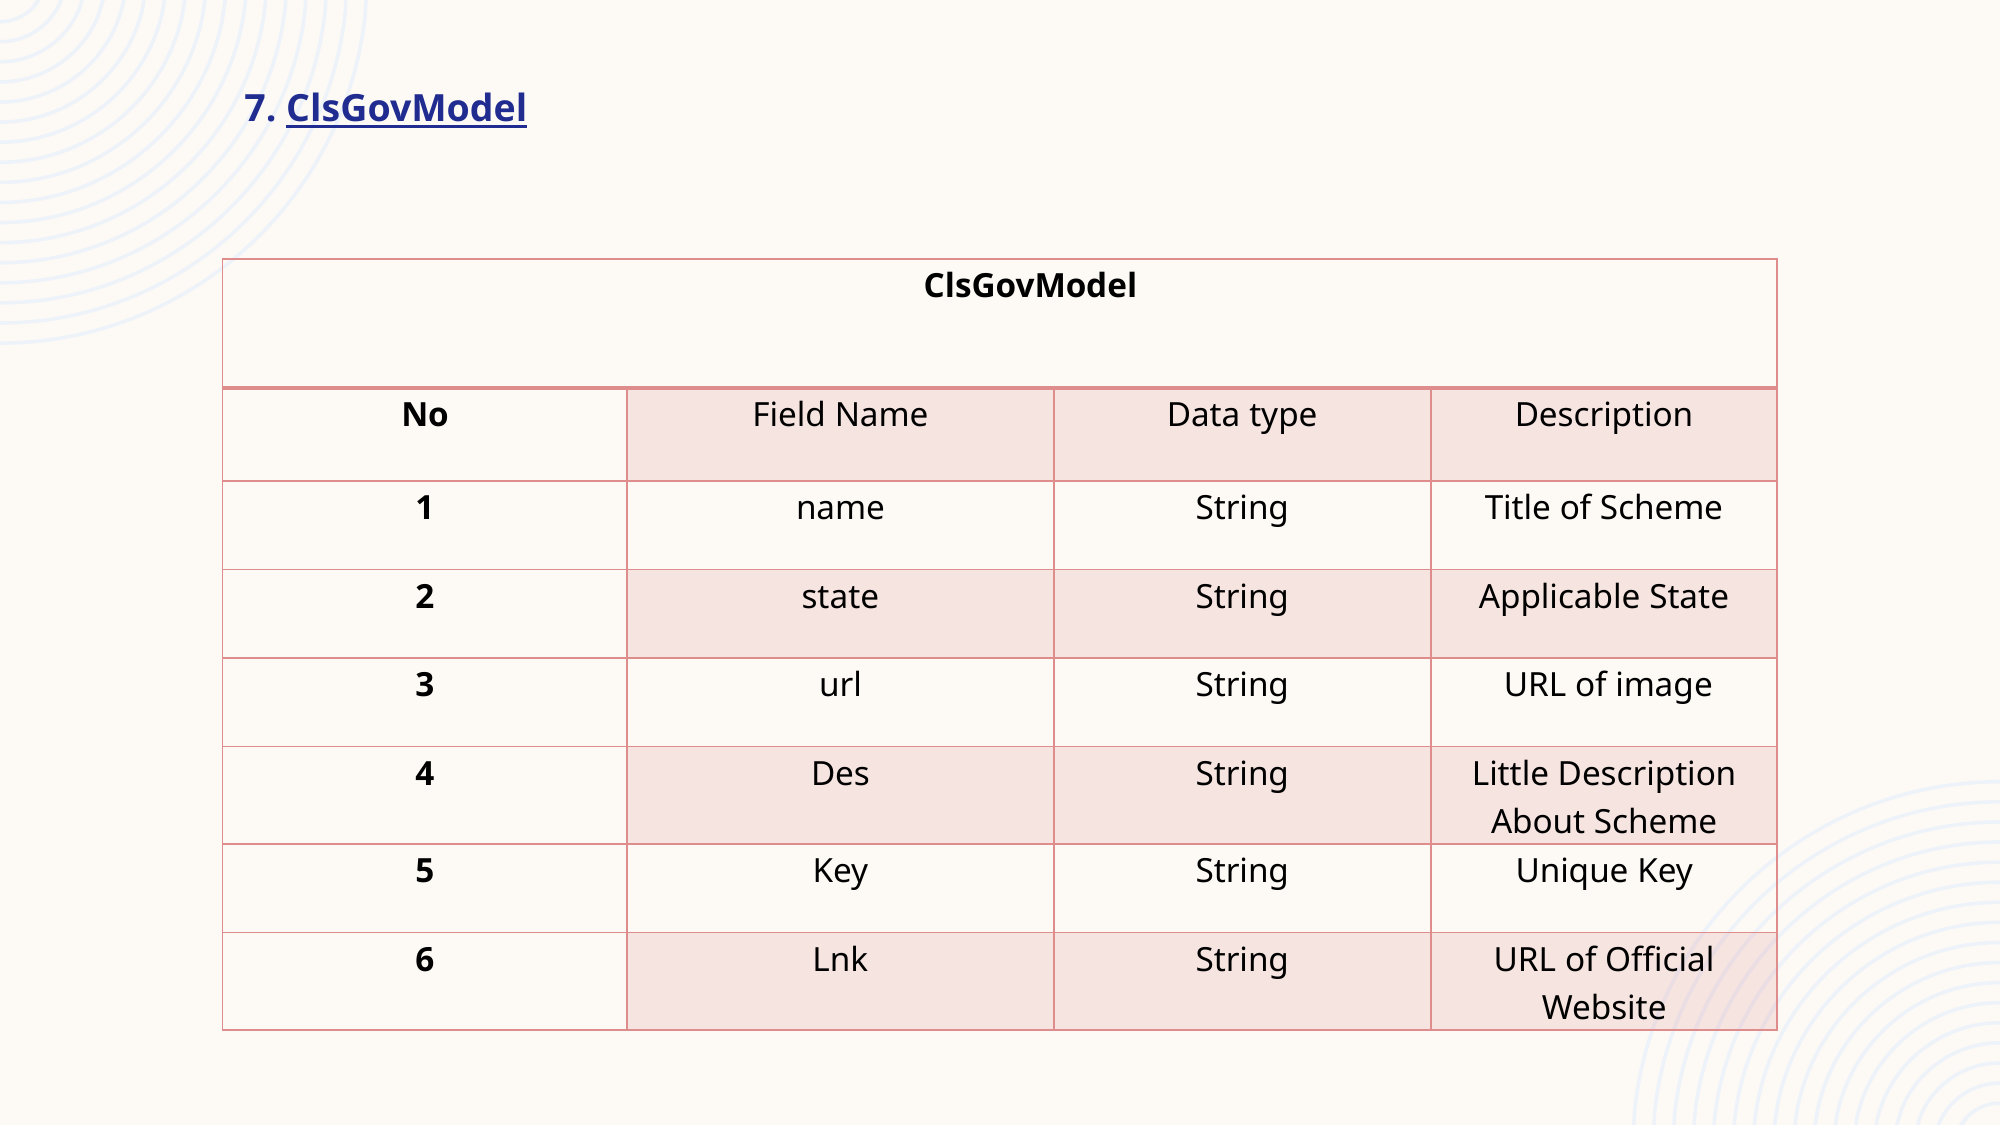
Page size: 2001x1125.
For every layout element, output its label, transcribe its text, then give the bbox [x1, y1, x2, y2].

table_cell Key [628, 845, 1053, 932]
table_cell String [1055, 933, 1430, 1029]
table_cell Des [628, 747, 1053, 843]
table_cell String [1055, 659, 1430, 746]
table_cell Title of Scheme [1432, 482, 1776, 569]
table_cell state [628, 570, 1053, 657]
table_cell 6 [223, 933, 626, 1029]
table_cell 4 [223, 747, 626, 843]
table_cell Unique Key [1432, 845, 1776, 932]
table_cell Field Name [628, 390, 1053, 480]
table_cell 5 [223, 845, 626, 932]
table_cell URL of Official Website [1432, 933, 1776, 1029]
table_cell Little Description About Scheme [1432, 747, 1776, 843]
table_cell Description [1432, 390, 1776, 480]
table_cell URL of image [1432, 659, 1776, 746]
table_cell Data type [1055, 390, 1430, 480]
table_cell String [1055, 845, 1430, 932]
table_cell 1 [223, 482, 626, 569]
table_header ClsGovModel [223, 260, 1776, 386]
table_cell name [628, 482, 1053, 569]
table_cell Lnk [628, 933, 1053, 1029]
table_cell url [628, 659, 1053, 746]
text_box 7. ClsGovModel [229, 73, 1230, 137]
table_cell 3 [223, 659, 626, 746]
table_cell No [223, 390, 626, 480]
table_cell String [1055, 747, 1430, 843]
table_cell String [1055, 482, 1430, 569]
table_cell 2 [223, 570, 626, 657]
table_cell Applicable State [1432, 570, 1776, 657]
table_cell String [1055, 570, 1430, 657]
